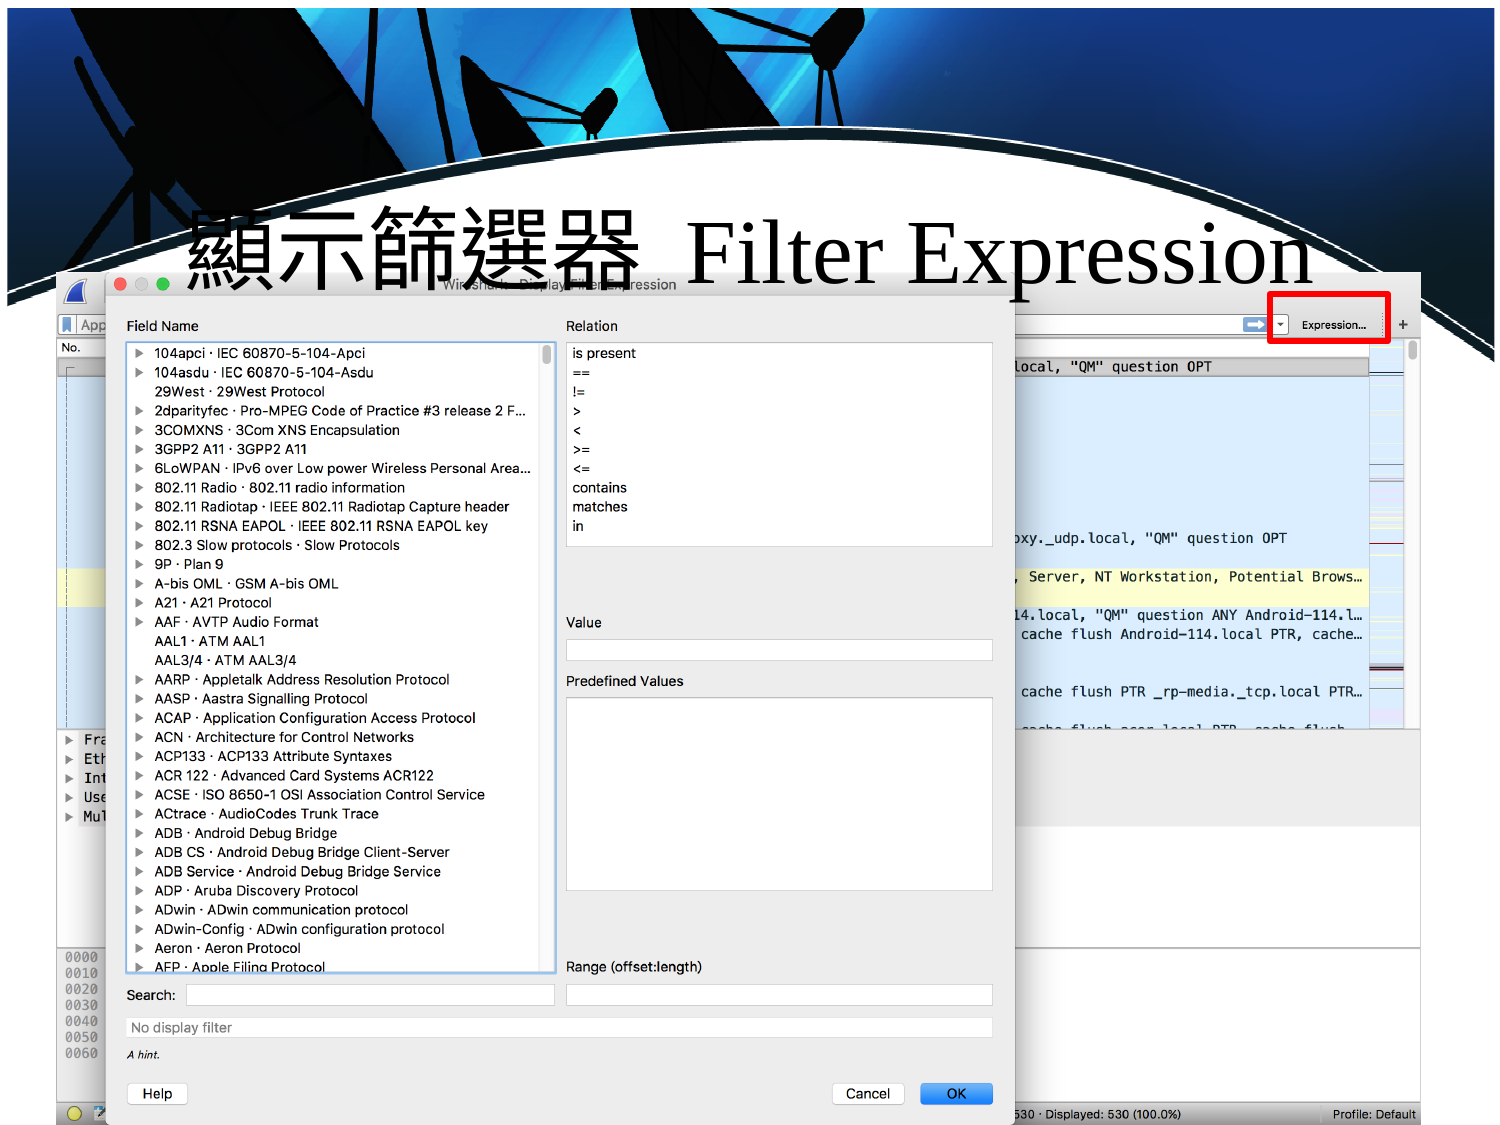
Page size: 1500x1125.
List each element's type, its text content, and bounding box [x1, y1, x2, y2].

picture [0, 0, 1500, 1125]
title 顯示篩選器 Filter Expression [75, 153, 1425, 273]
